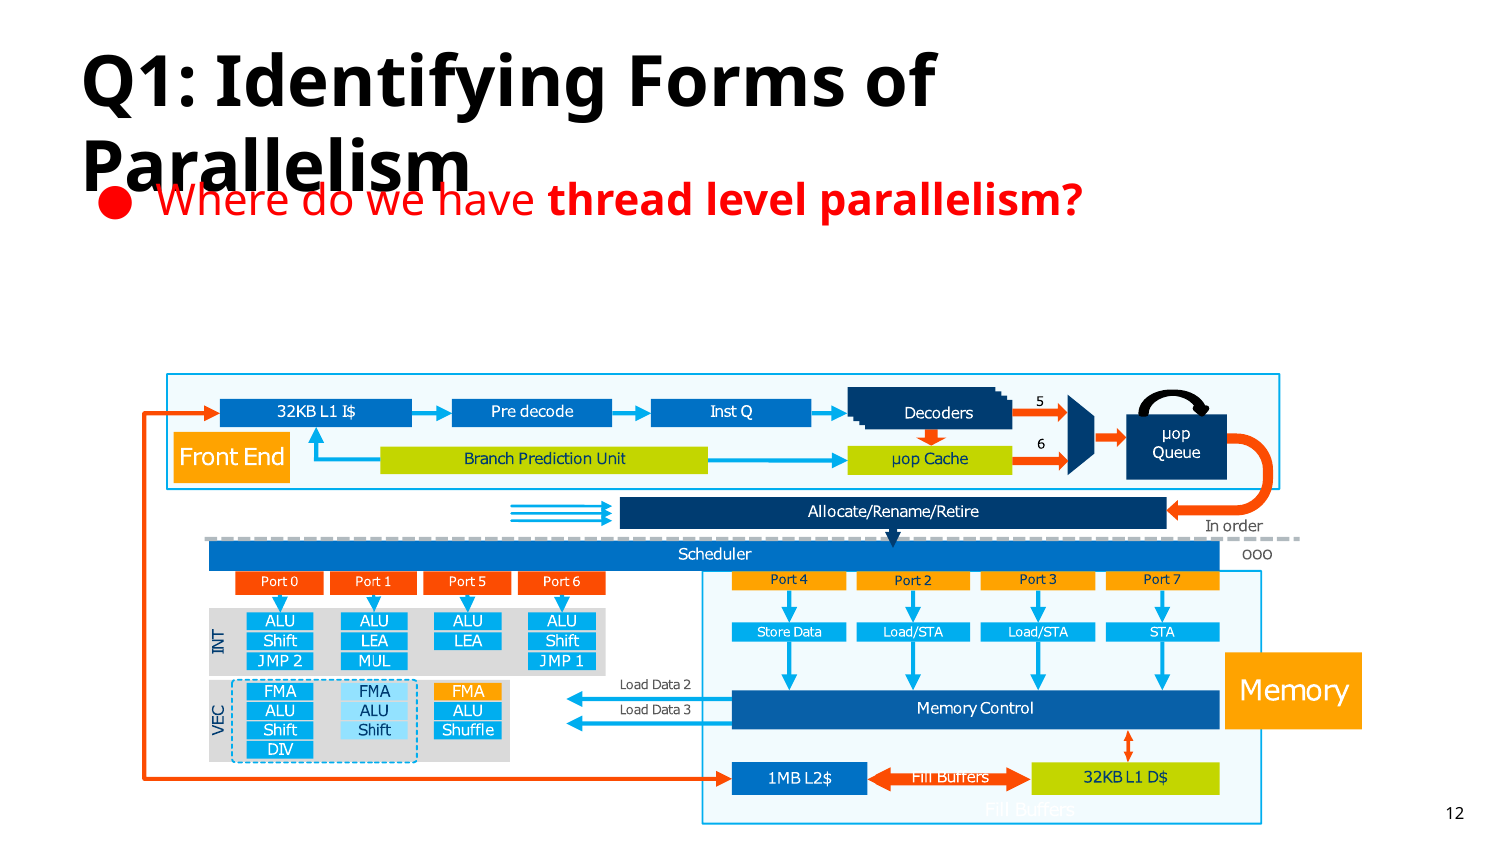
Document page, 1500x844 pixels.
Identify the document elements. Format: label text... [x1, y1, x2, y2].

list Where do we have thread level parallelism? [65, 148, 1500, 588]
title Q1: Identifying Forms of Parallelism [65, 20, 1299, 126]
slide_number 12 [1410, 791, 1500, 838]
picture [123, 349, 1377, 844]
